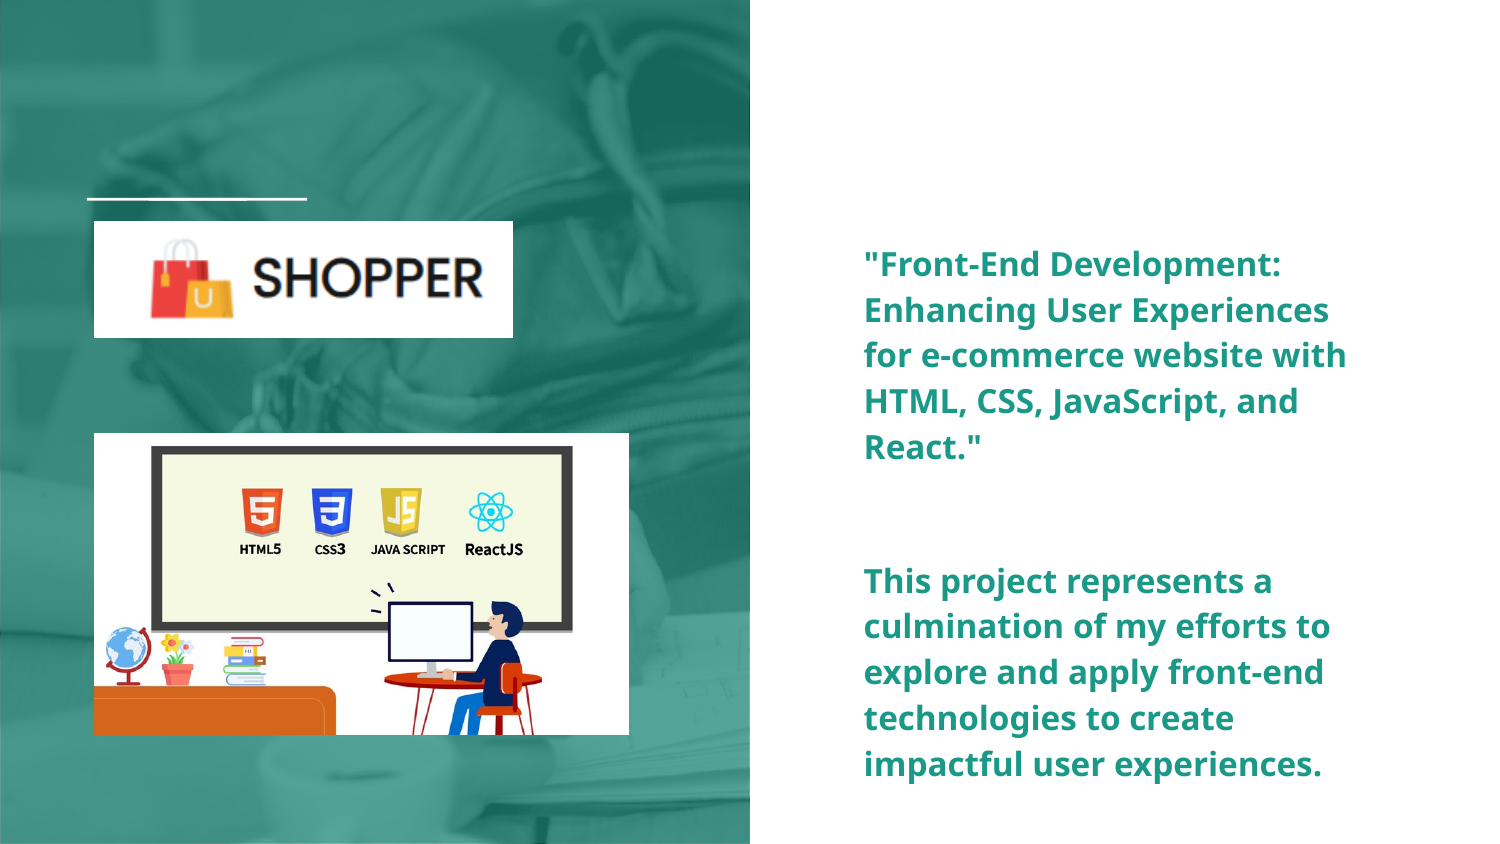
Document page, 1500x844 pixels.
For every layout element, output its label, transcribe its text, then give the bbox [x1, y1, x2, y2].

picture [93, 221, 513, 338]
list "Front-End Development: Enhancing User Experiences for e-commerce website with HTML, CSS, JavaScript, and React." This project represents a culmination of my efforts to explore and apply front-end technologies to create impactful user experiences. [848, 221, 1403, 747]
picture [93, 433, 629, 735]
title SHOPPER [119, 216, 662, 494]
